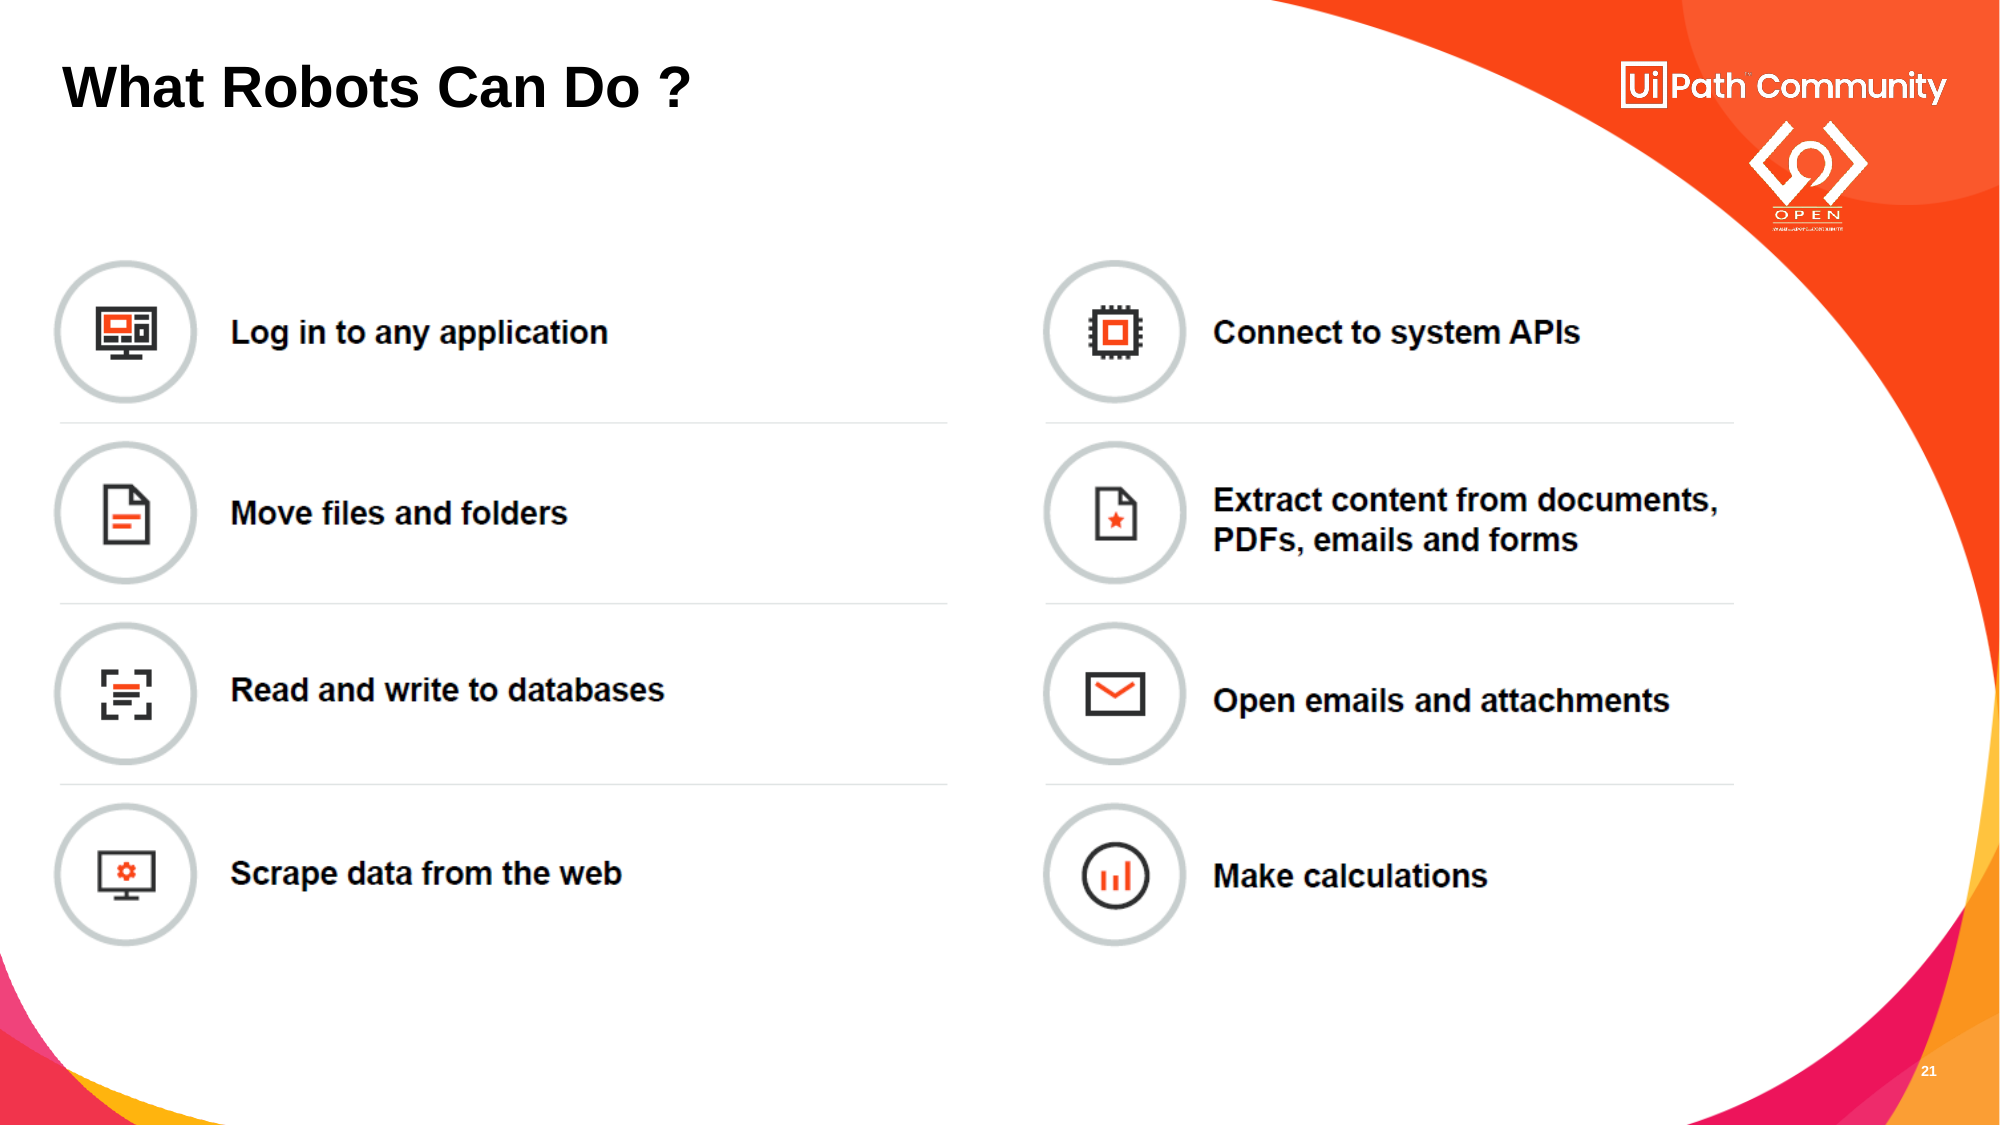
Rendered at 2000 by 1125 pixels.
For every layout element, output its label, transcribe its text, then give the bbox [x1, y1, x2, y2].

title What Robots Can Do ? [62, 59, 1301, 172]
picture [0, 0, 2000, 1125]
